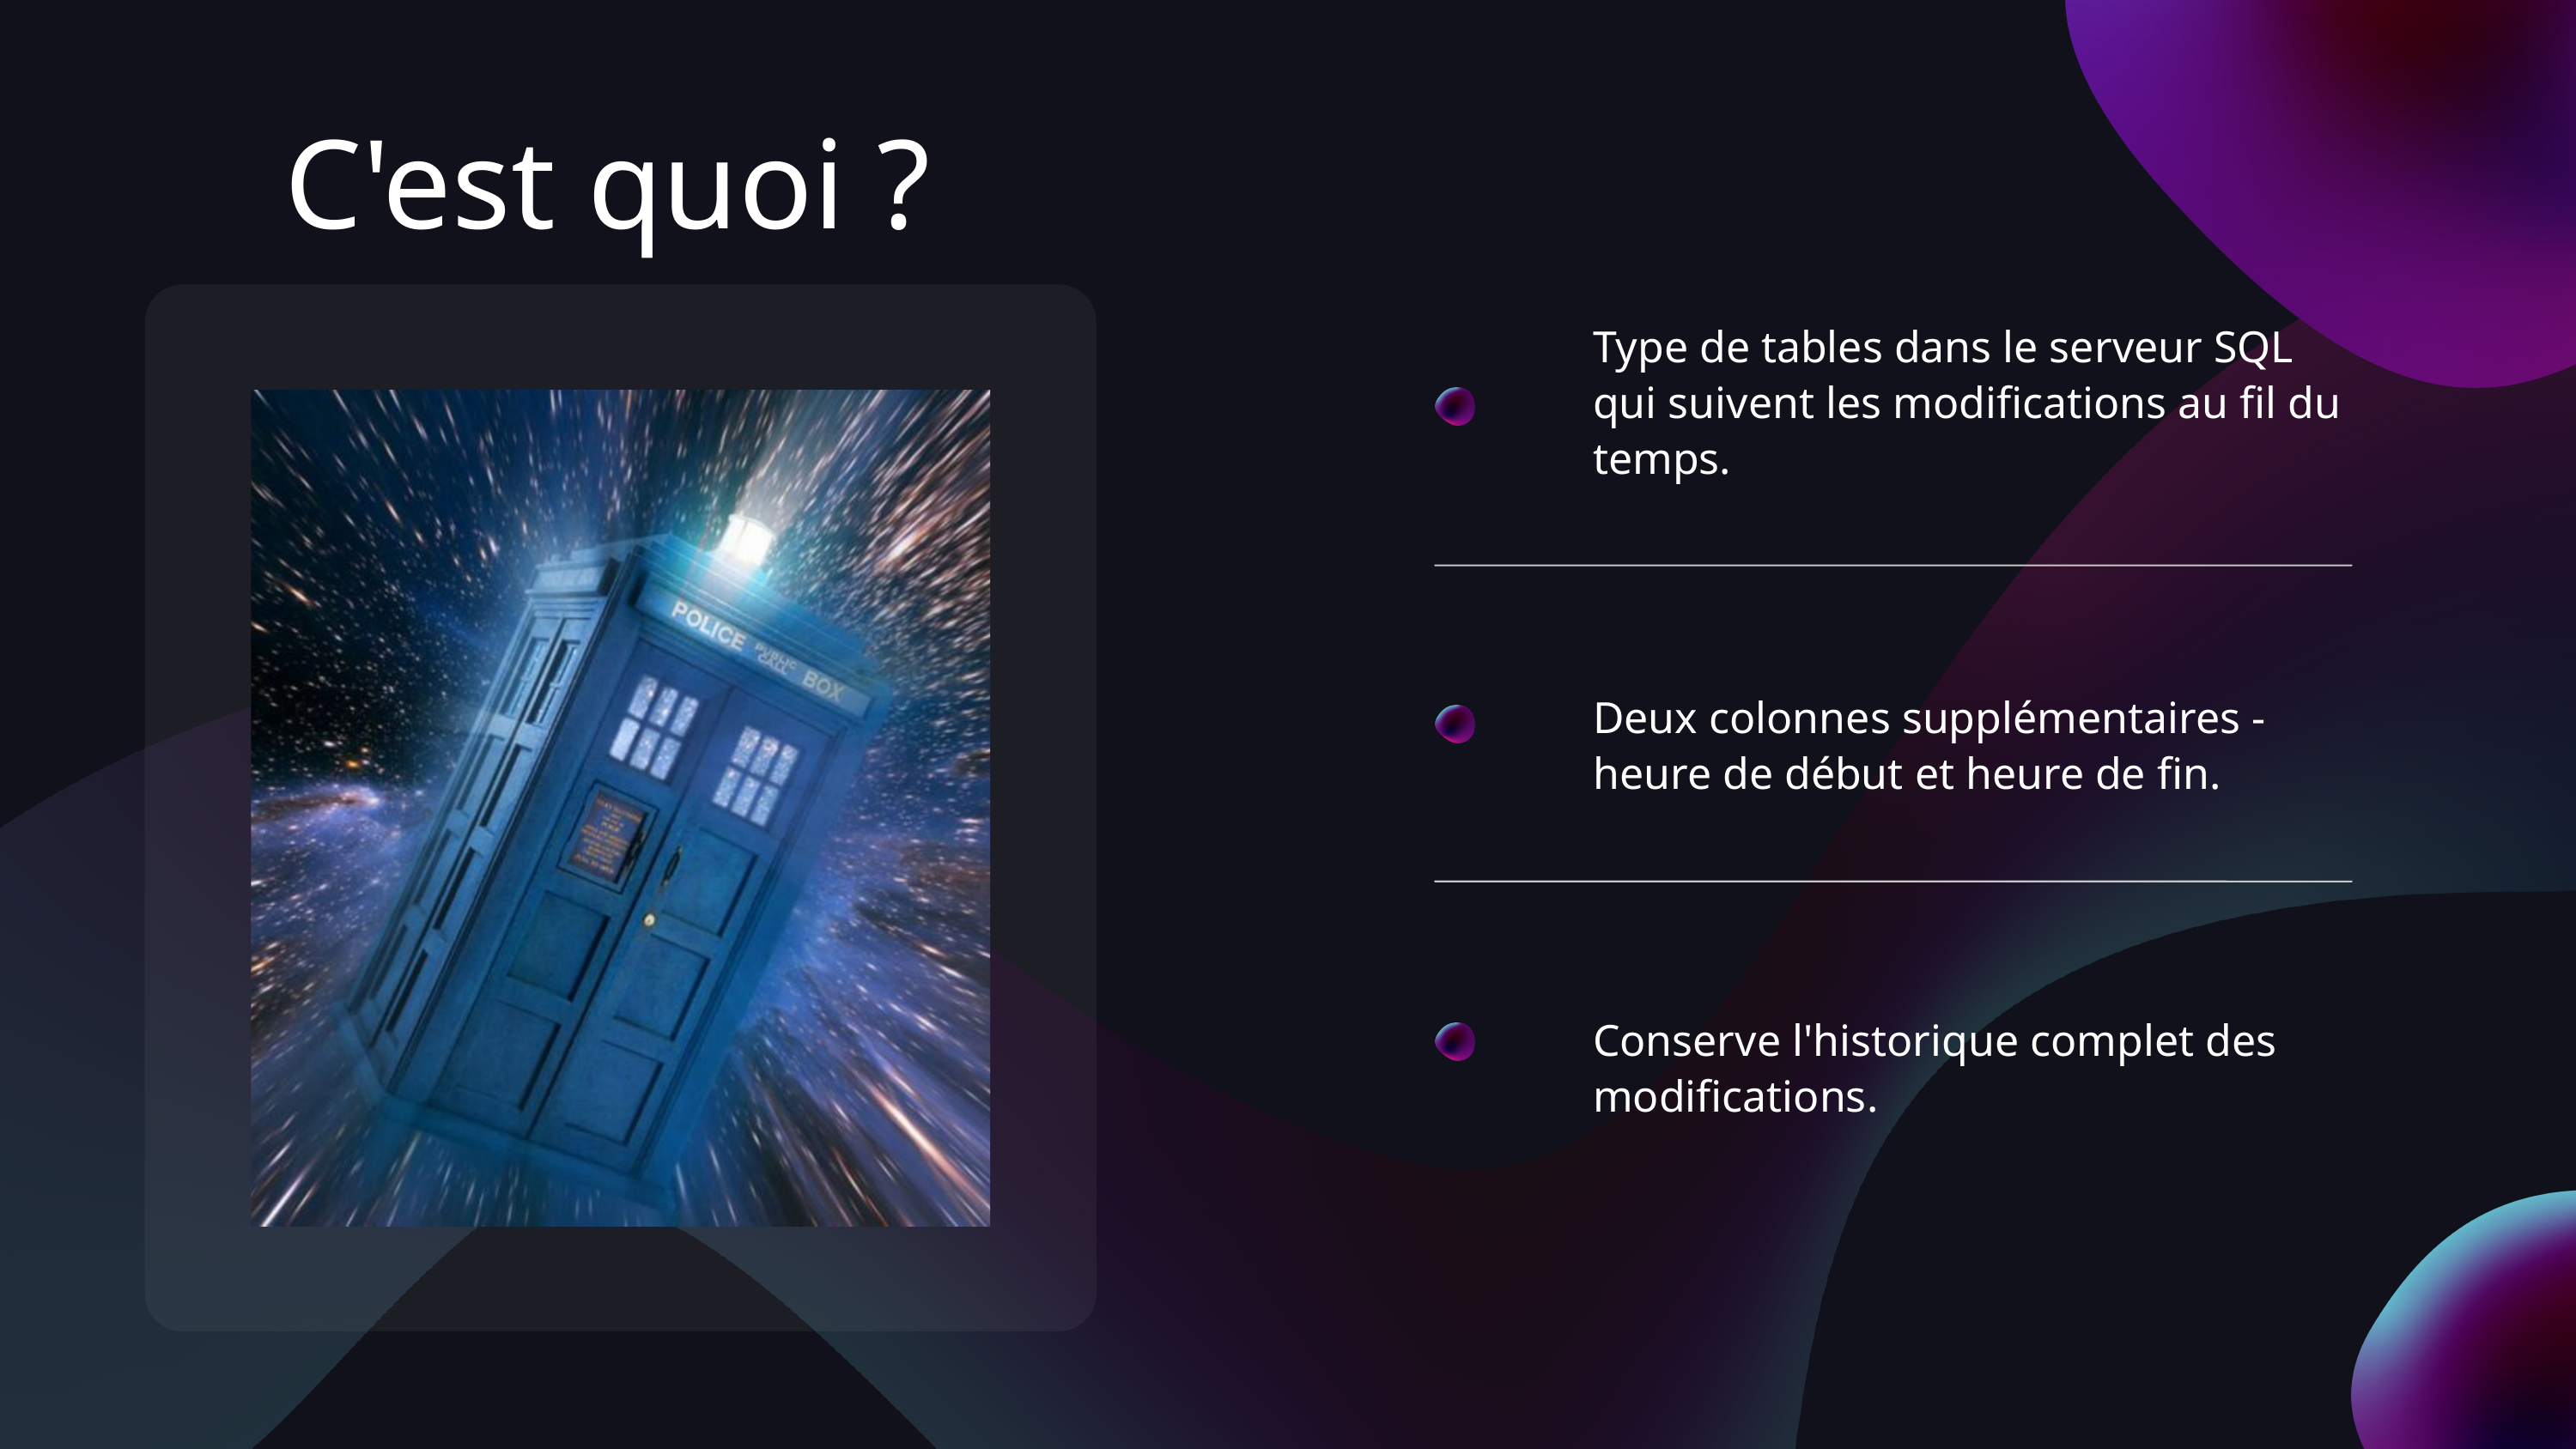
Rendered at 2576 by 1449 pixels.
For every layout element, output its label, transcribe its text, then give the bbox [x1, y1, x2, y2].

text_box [144, 284, 1097, 1332]
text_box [251, 389, 991, 1227]
text_box C'est quoi ? [284, 118, 957, 179]
picture [0, 0, 2576, 1449]
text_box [1434, 321, 2353, 1127]
